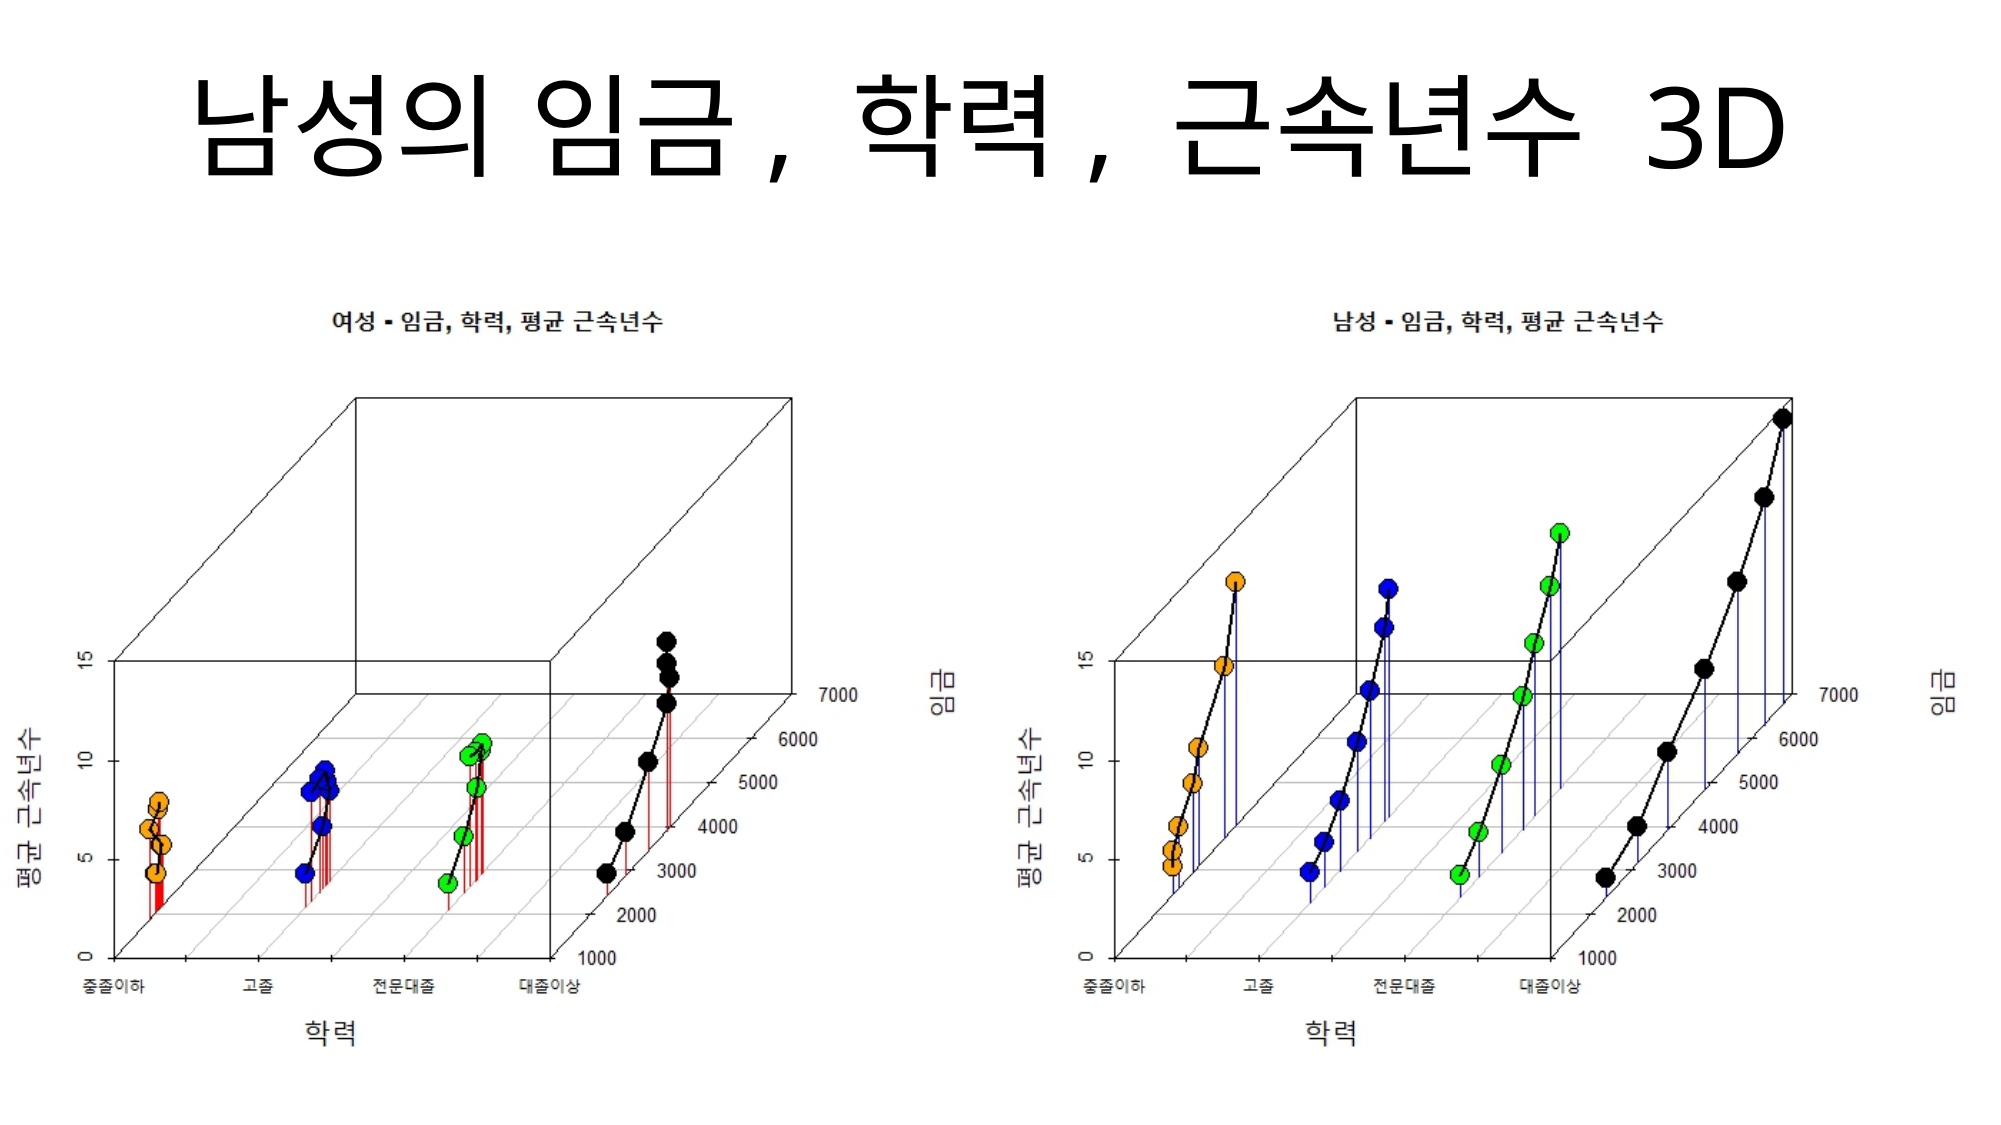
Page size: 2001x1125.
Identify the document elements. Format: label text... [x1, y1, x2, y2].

picture [0, 263, 1998, 1119]
title 남성의 임금, 학력, 근속년수 3D [173, 0, 1824, 263]
